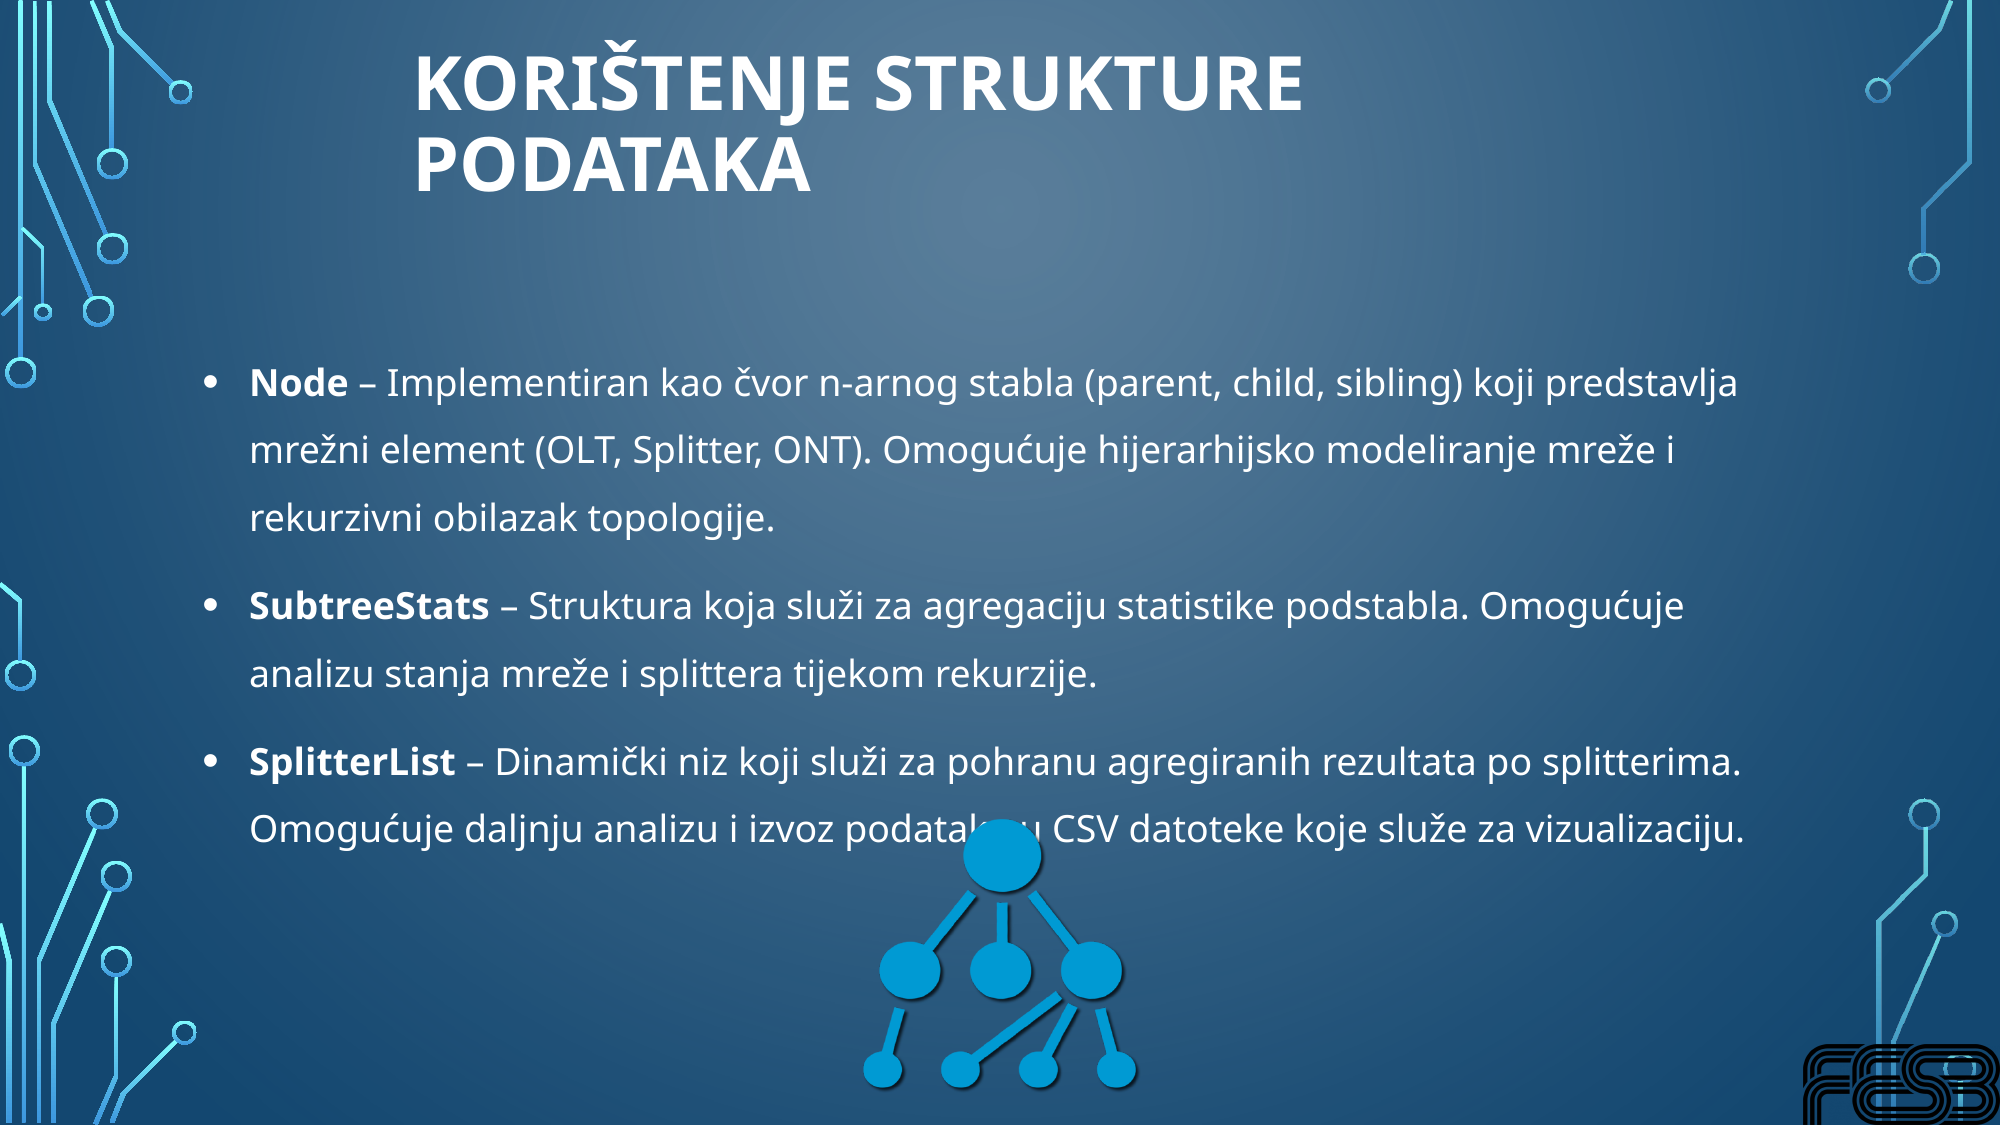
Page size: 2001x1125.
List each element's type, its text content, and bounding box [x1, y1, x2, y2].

picture [833, 784, 1167, 1119]
list Node – Implementiran kao čvor n-arnog stabla (parent, child, sibling) koji predstavlja mrežni element (OLT, Splitter, ONT). Omogućuje hijerarhijsko modeliranje mreže i rekurzivni obilazak topologije. SubtreeStats – Struktura koja služi za agregaciju statistike podstabla. Omogućuje analizu stanja mreže i splittera tijekom rekurzije. SplitterList – Dinamički niz koji služi za pohranu agregiranih rezultata po splitterima. Omogućuje daljnju analizu i izvoz podataka u CSV datoteke koje služe za vizualizaciju. [187, 328, 1812, 797]
picture [1802, 1044, 2000, 1125]
title Korištenje strukture podataka [397, 118, 1602, 215]
